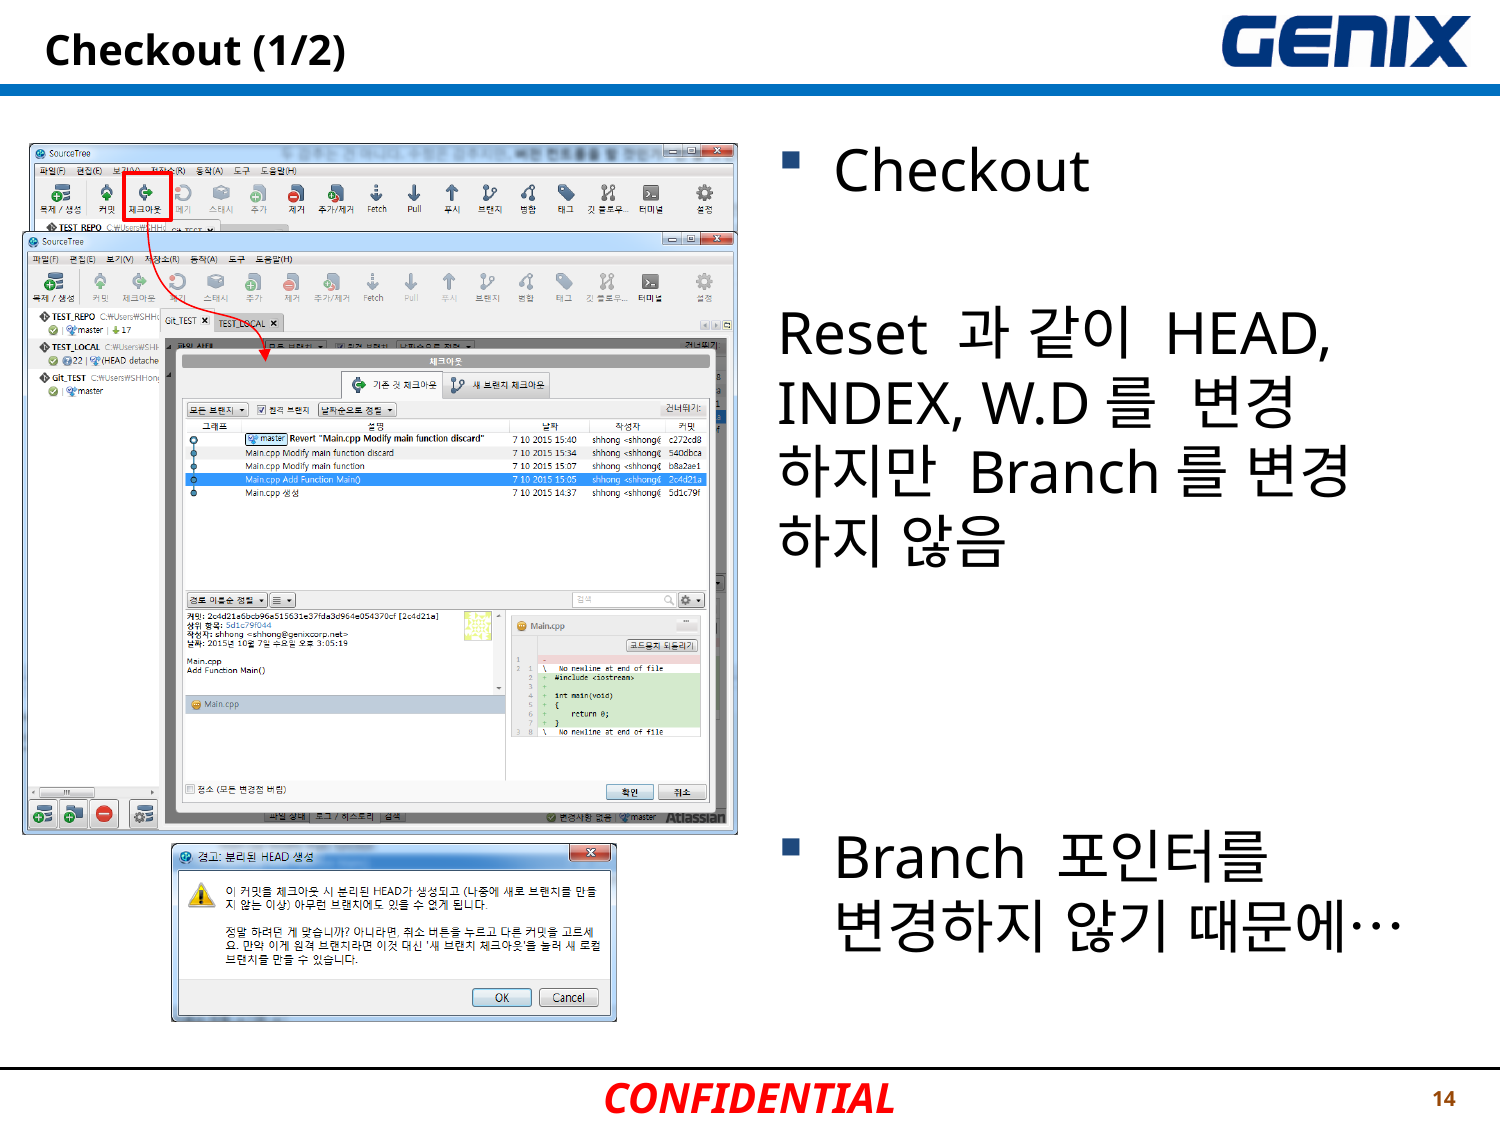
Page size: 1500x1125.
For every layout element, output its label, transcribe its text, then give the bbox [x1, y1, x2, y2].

picture [1222, 15, 1471, 67]
picture [170, 843, 618, 1023]
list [29, 143, 738, 231]
list Checkout Reset 과 같이 HEAD, INDEX, W.D를 변경 하지만 Branch를 변경 하지 않음 Branch 포인터를 변경하지 않기 때문에… [762, 125, 1471, 1035]
title Checkout (1/2) [29, 15, 1211, 82]
picture [0, 231, 738, 835]
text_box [135, 231, 278, 350]
slide_number 14 [1315, 1082, 1471, 1117]
footer CONFIDENTIAL [512, 1082, 988, 1119]
